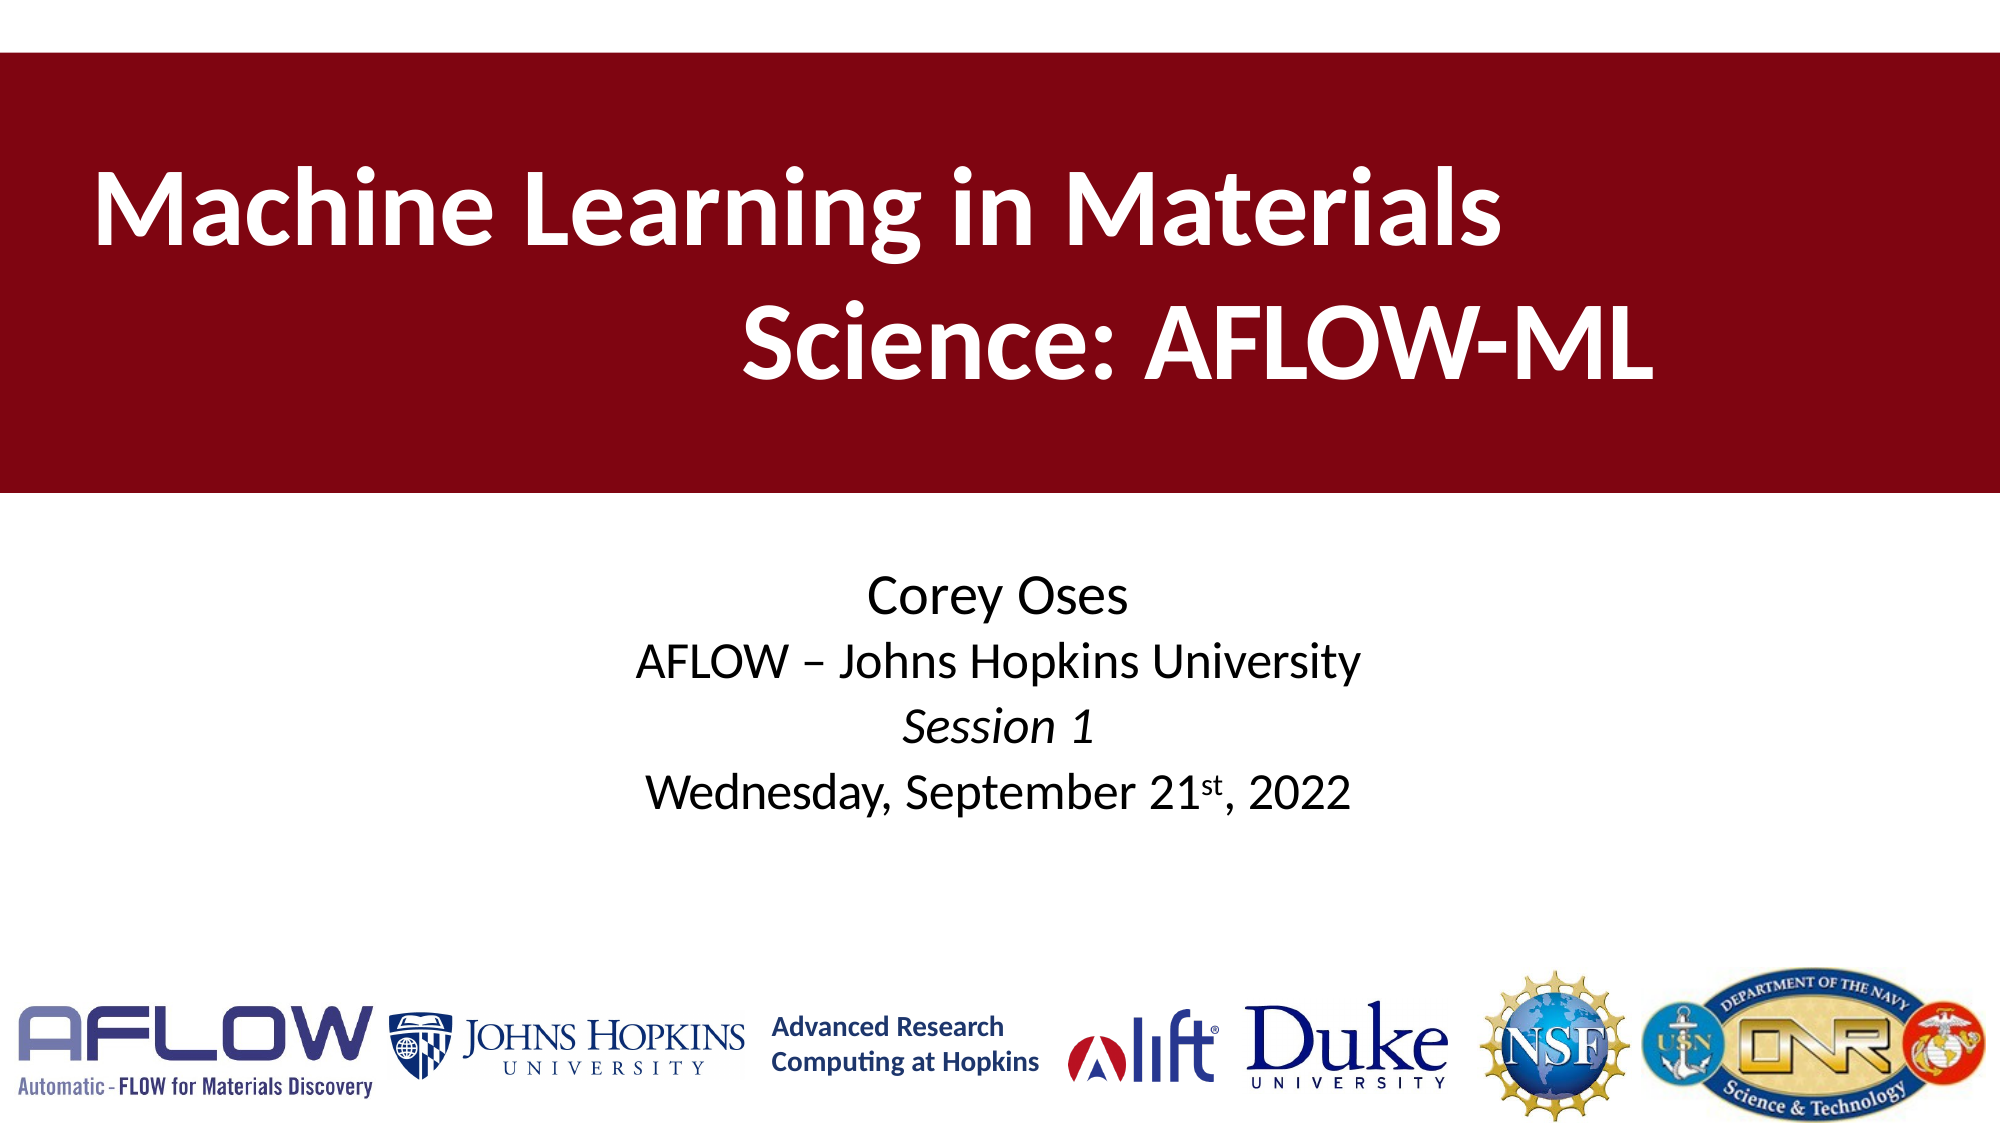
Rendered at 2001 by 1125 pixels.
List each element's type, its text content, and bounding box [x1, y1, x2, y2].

text_box [0, 52, 2000, 493]
text_box Corey Oses AFLOW – Johns Hopkins University Session 1 Wednesday, September 21st, 2022 [627, 553, 1370, 820]
picture [14, 1002, 376, 1101]
picture [1067, 1008, 1219, 1082]
picture [1476, 967, 1633, 1123]
title Machine Learning in Materials Science: AFLOW-ML [89, 129, 1913, 402]
text_box Advanced Research Computing at Hopkins [769, 1005, 1043, 1078]
picture [1641, 967, 1986, 1124]
picture [387, 1010, 745, 1080]
picture [1242, 998, 1448, 1095]
